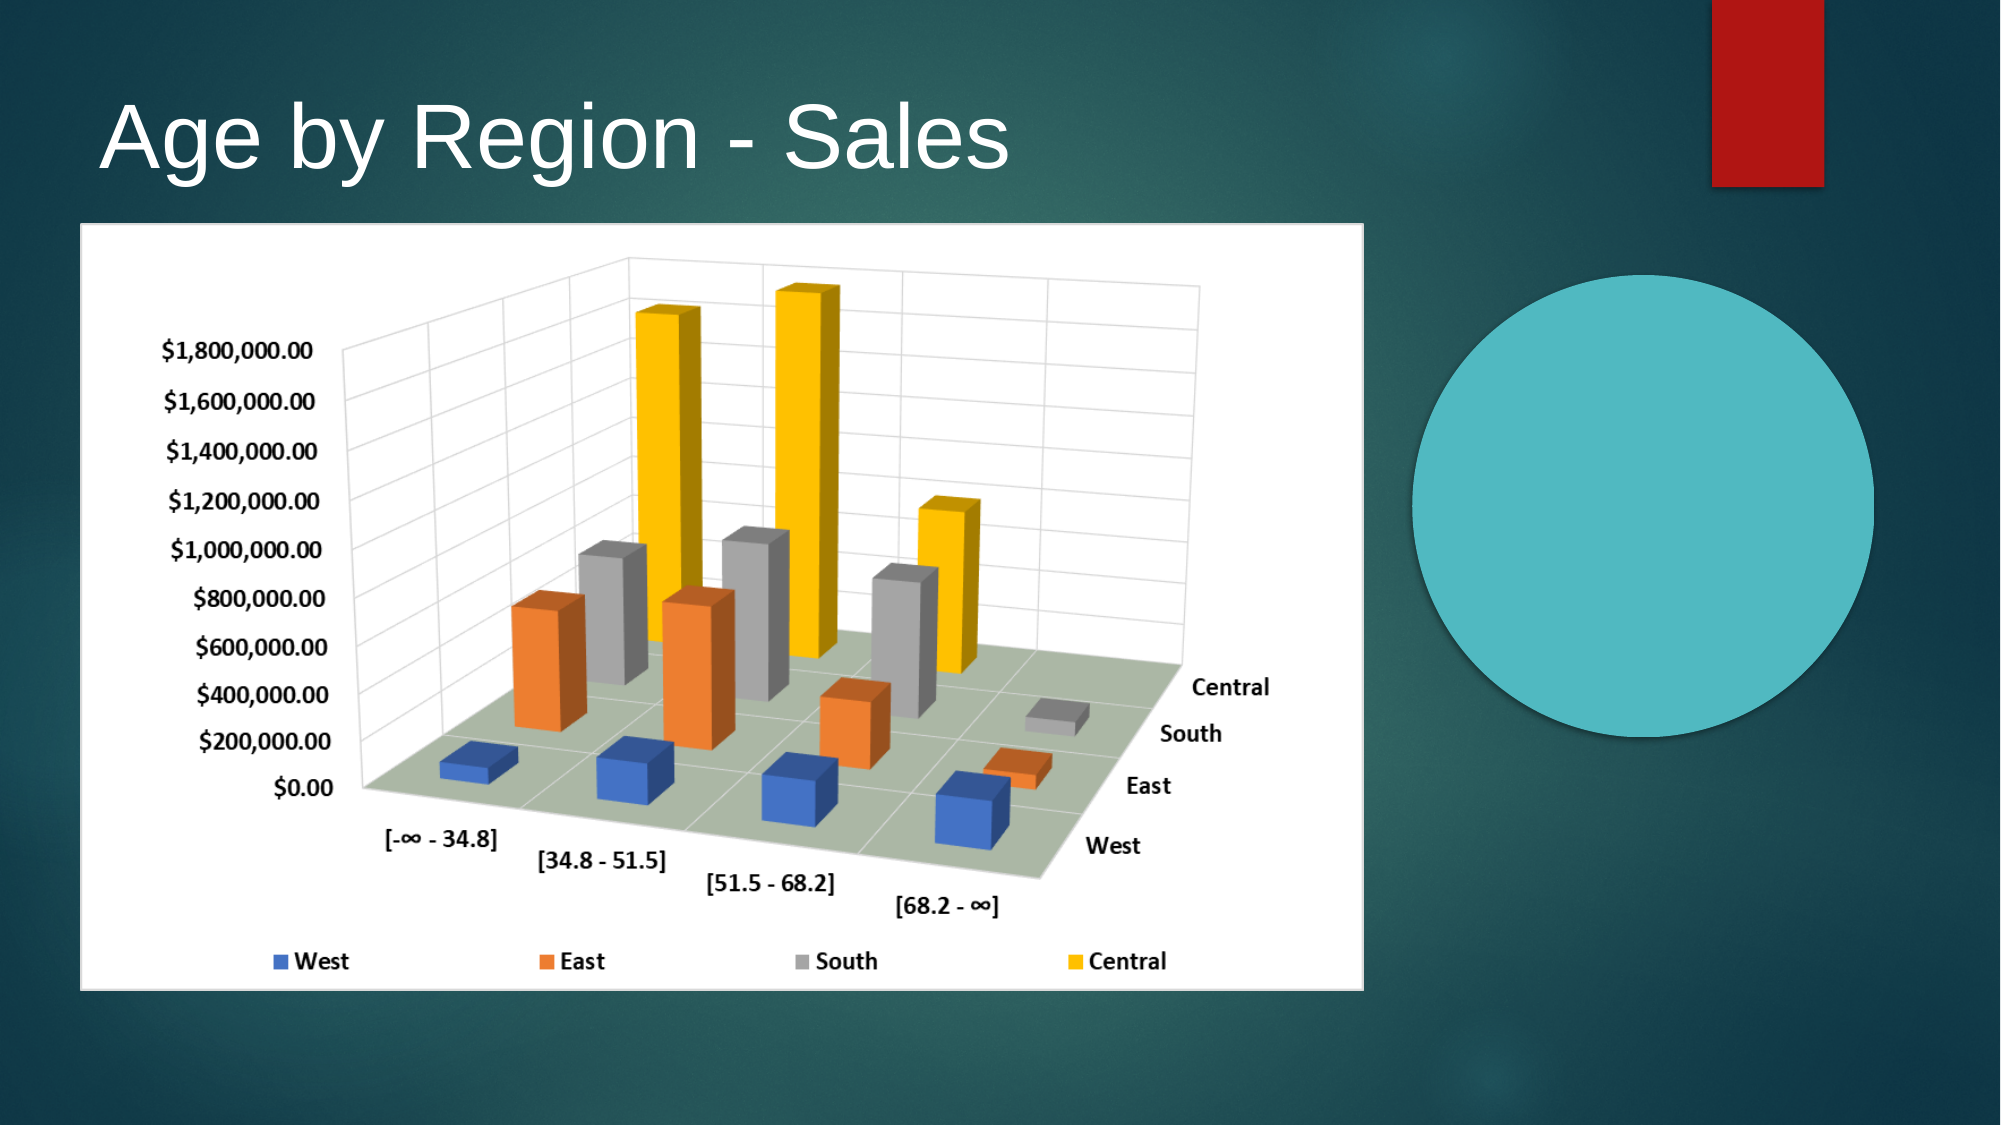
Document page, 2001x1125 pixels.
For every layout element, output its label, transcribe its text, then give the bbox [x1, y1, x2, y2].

text_box Age by Region - Sales [99, 88, 1900, 189]
picture [0, 0, 2001, 1125]
